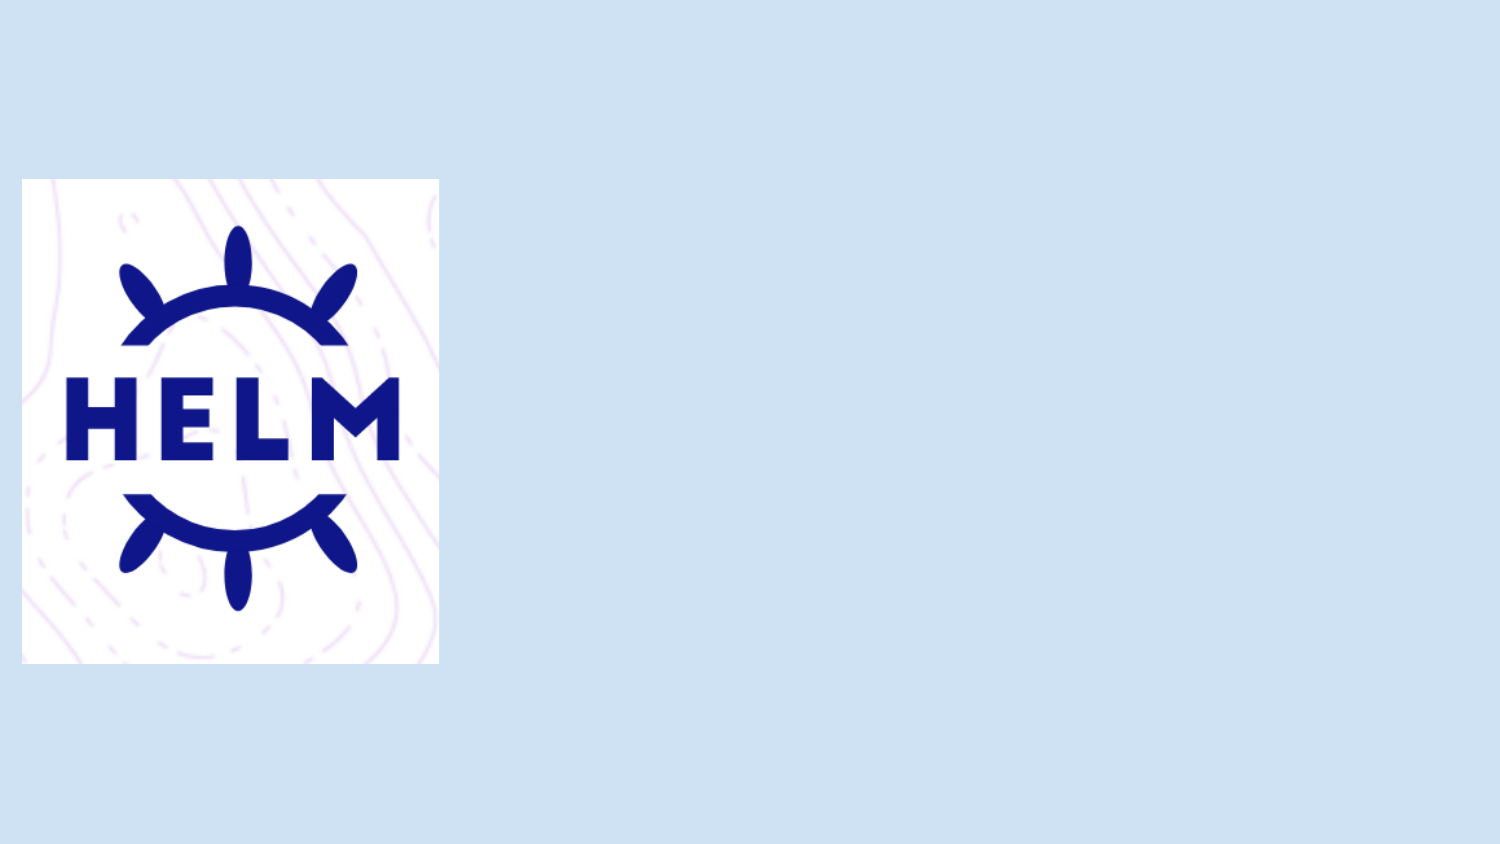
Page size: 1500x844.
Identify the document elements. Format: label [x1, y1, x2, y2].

picture [21, 179, 440, 665]
